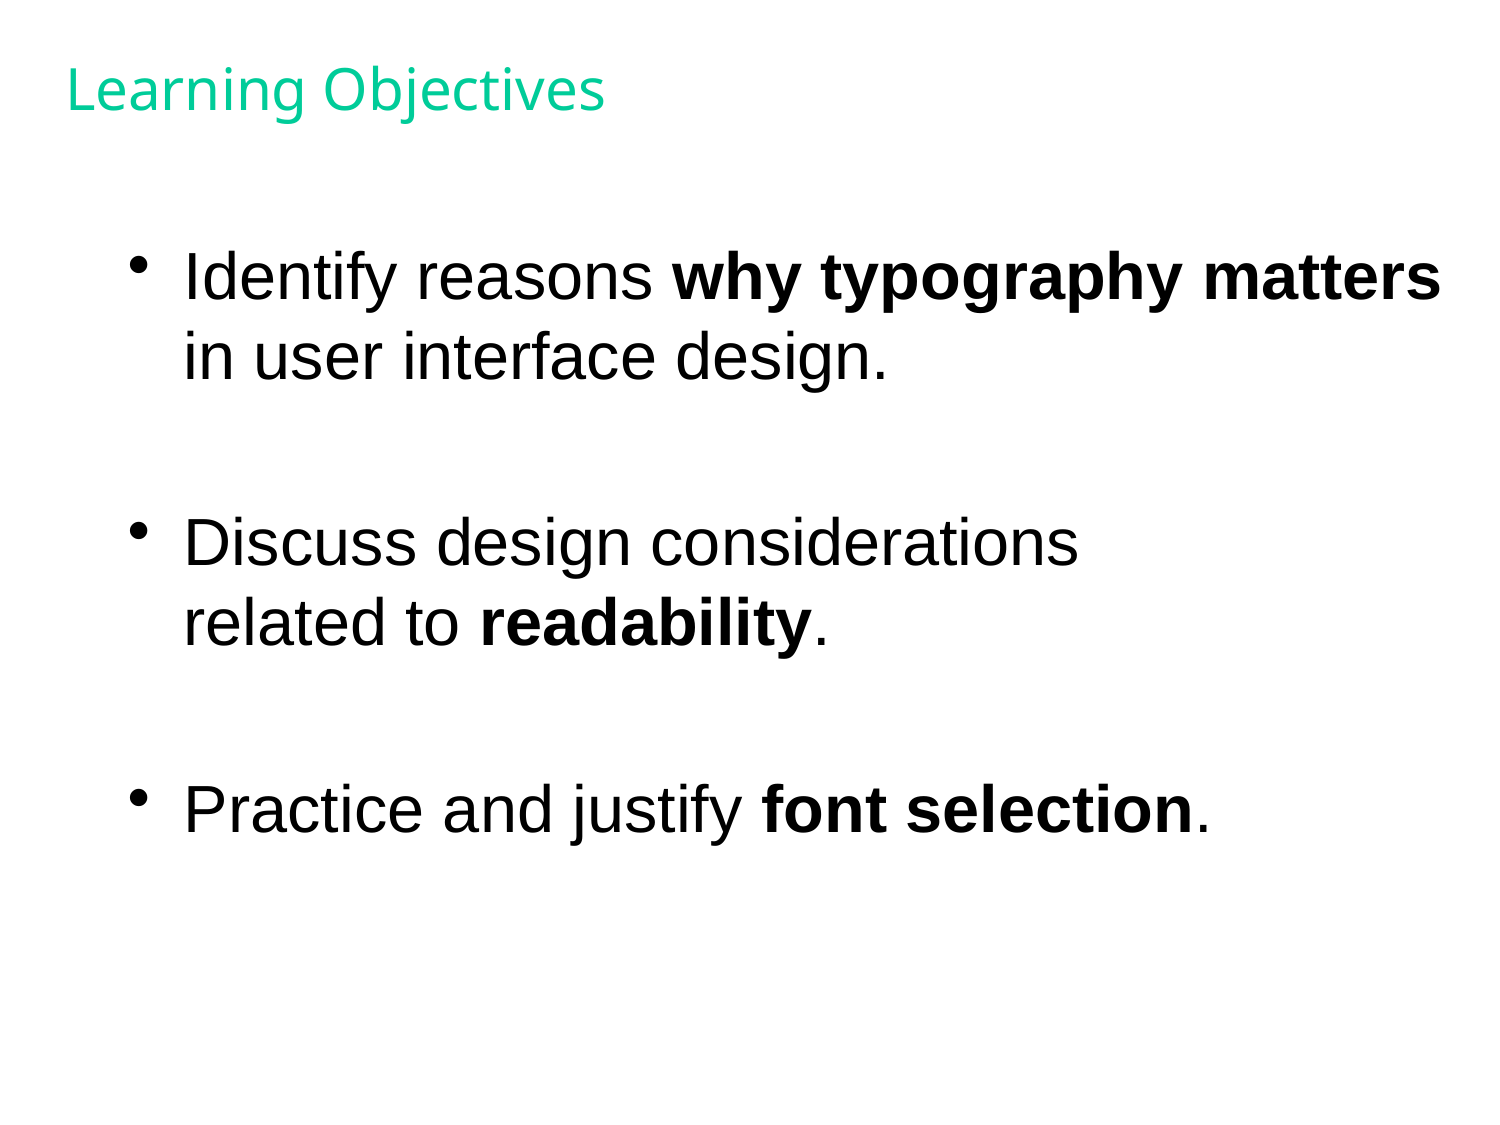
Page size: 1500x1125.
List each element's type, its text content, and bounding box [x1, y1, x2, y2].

title Learning Objectives [49, 24, 1438, 151]
list Identify reasons why typography matters in user interface design. Discuss design considerations related to readability. Practice and justify font selection. [112, 224, 1463, 1001]
